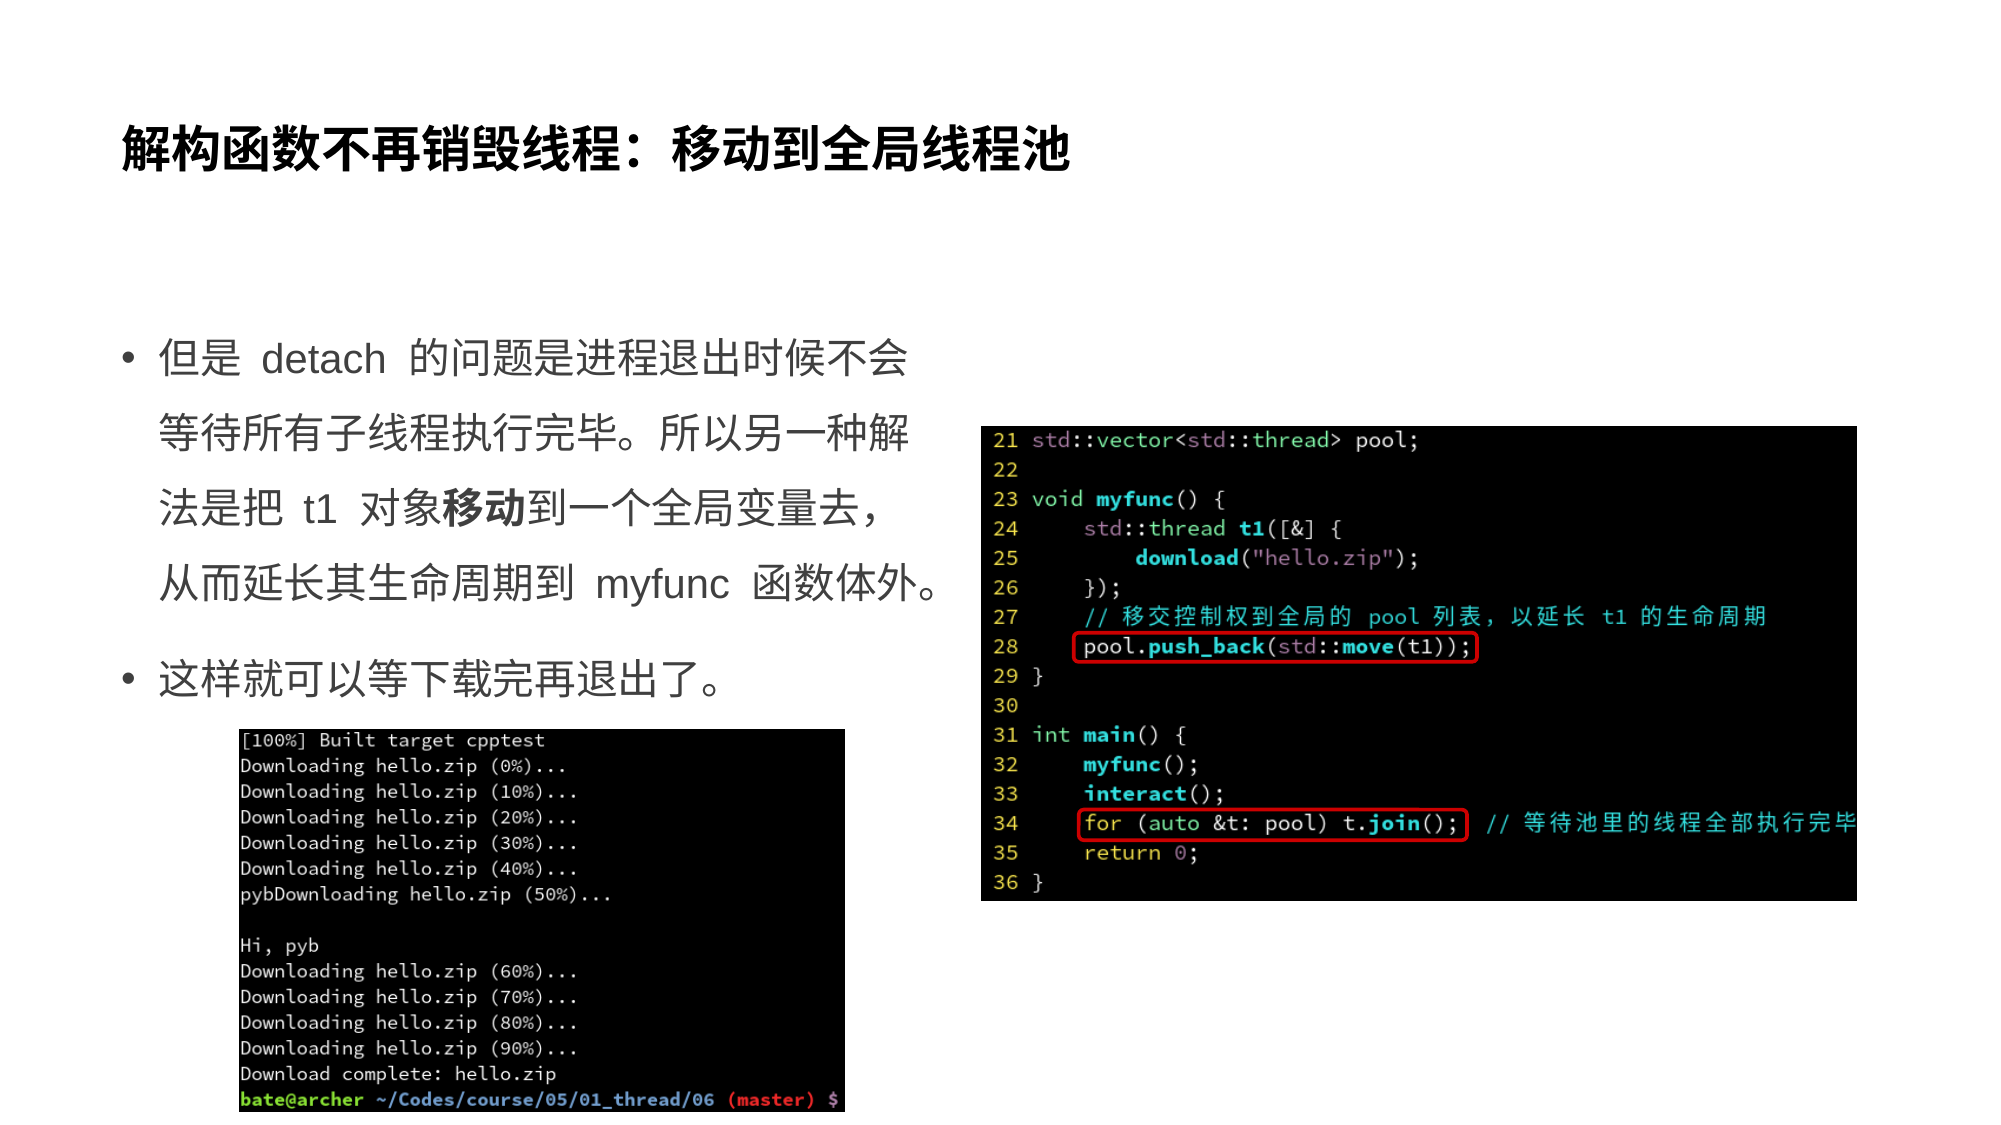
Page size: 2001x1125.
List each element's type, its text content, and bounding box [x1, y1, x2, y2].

list 但是 detach 的问题是进程退出时候不会等待所有子线程执行完毕。所以另一种解法是把 t1 对象移动到一个全局变量去，从而延长其生命周期到 myfunc 函数体外。 这样就可以等下载完再退出了。 [106, 299, 957, 1014]
title 解构函数不再销毁线程：移动到全局线程池 [106, 42, 1832, 260]
picture [239, 729, 845, 1112]
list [981, 426, 1857, 901]
